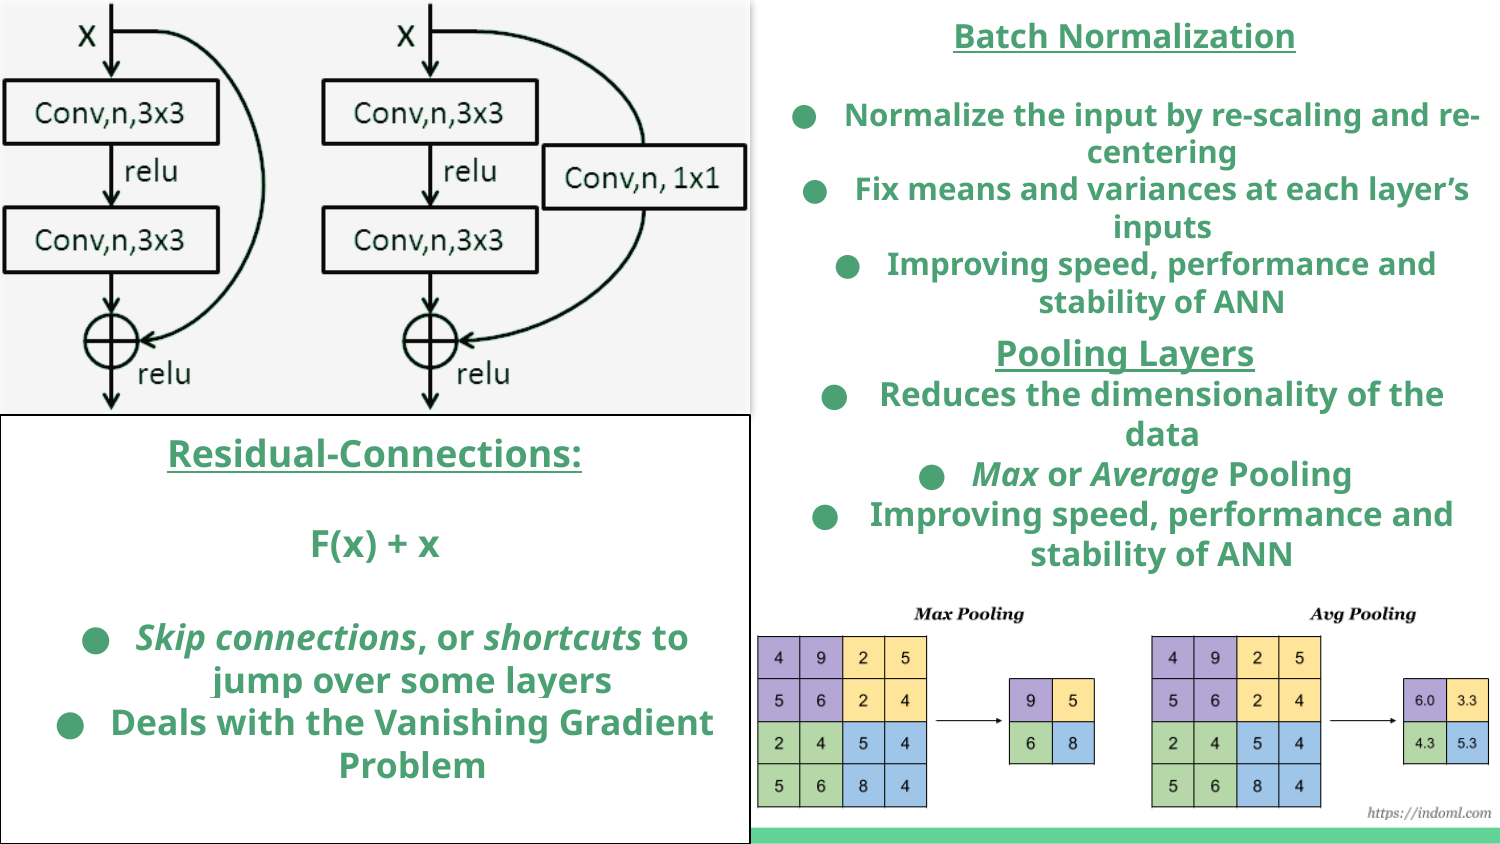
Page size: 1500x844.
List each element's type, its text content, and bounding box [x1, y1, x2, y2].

text_box Pooling Layers Reduces the dimensionality of the data Max or Average Pooling Improving speed, performance and stability of ANN [749, 375, 1500, 593]
picture [749, 594, 1500, 821]
text_box Residual-Connections: F(x) + x Skip connections, or shortcuts to jump over some layers Deals with the Vanishing Gradient Problem [0, 423, 750, 844]
text_box Batch Normalization Normalize the input by re-scaling and re-centering Fix means and variances at each layer’s inputs Improving speed, performance and stability of ANN [751, 0, 1500, 375]
picture [0, 0, 751, 416]
